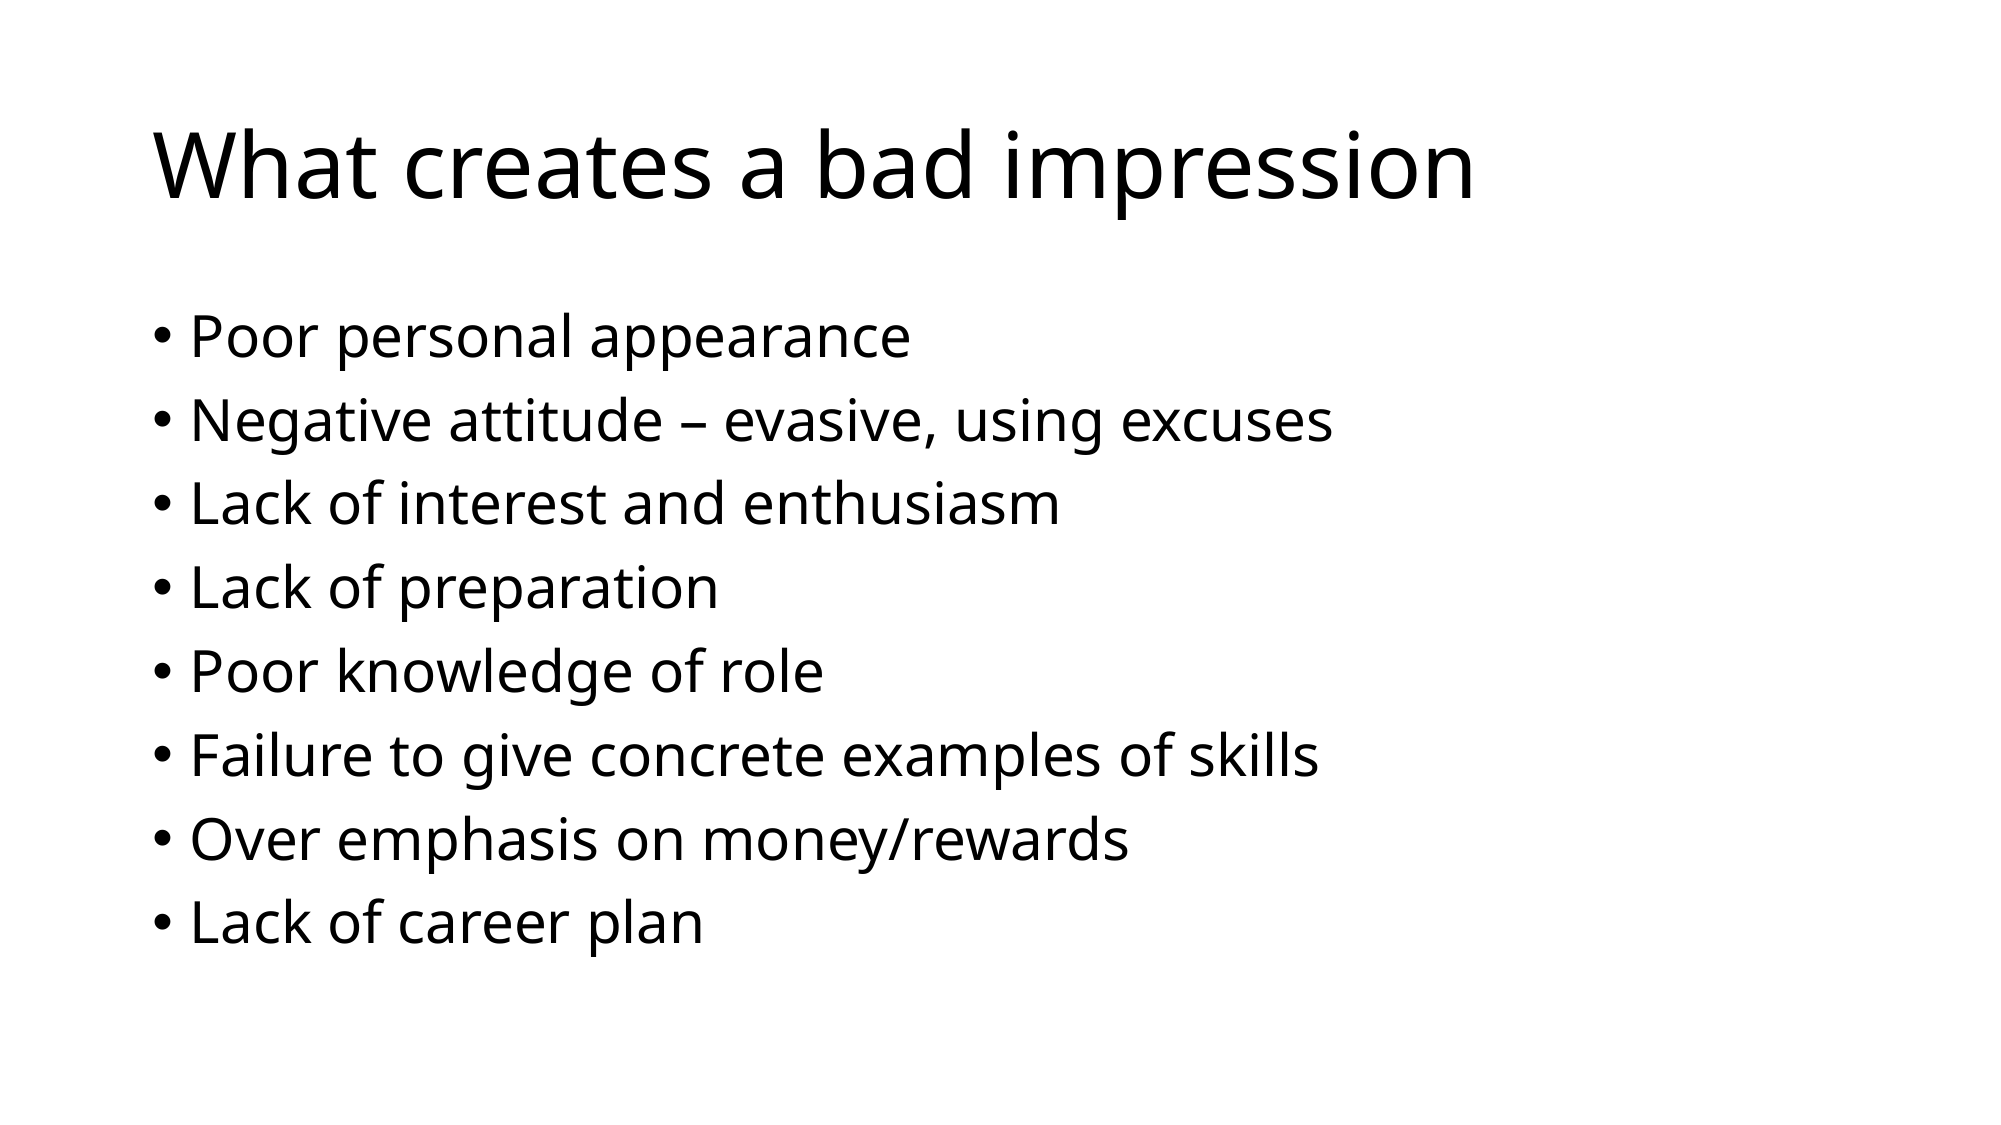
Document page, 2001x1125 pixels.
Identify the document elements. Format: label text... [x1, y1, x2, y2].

title What creates a bad impression [137, 59, 1863, 278]
list Poor personal appearance Negative attitude – evasive, using excuses Lack of interest and enthusiasm Lack of preparation Poor knowledge of role Failure to give concrete examples of skills Over emphasis on money/rewards Lack of career plan [137, 299, 1863, 1014]
